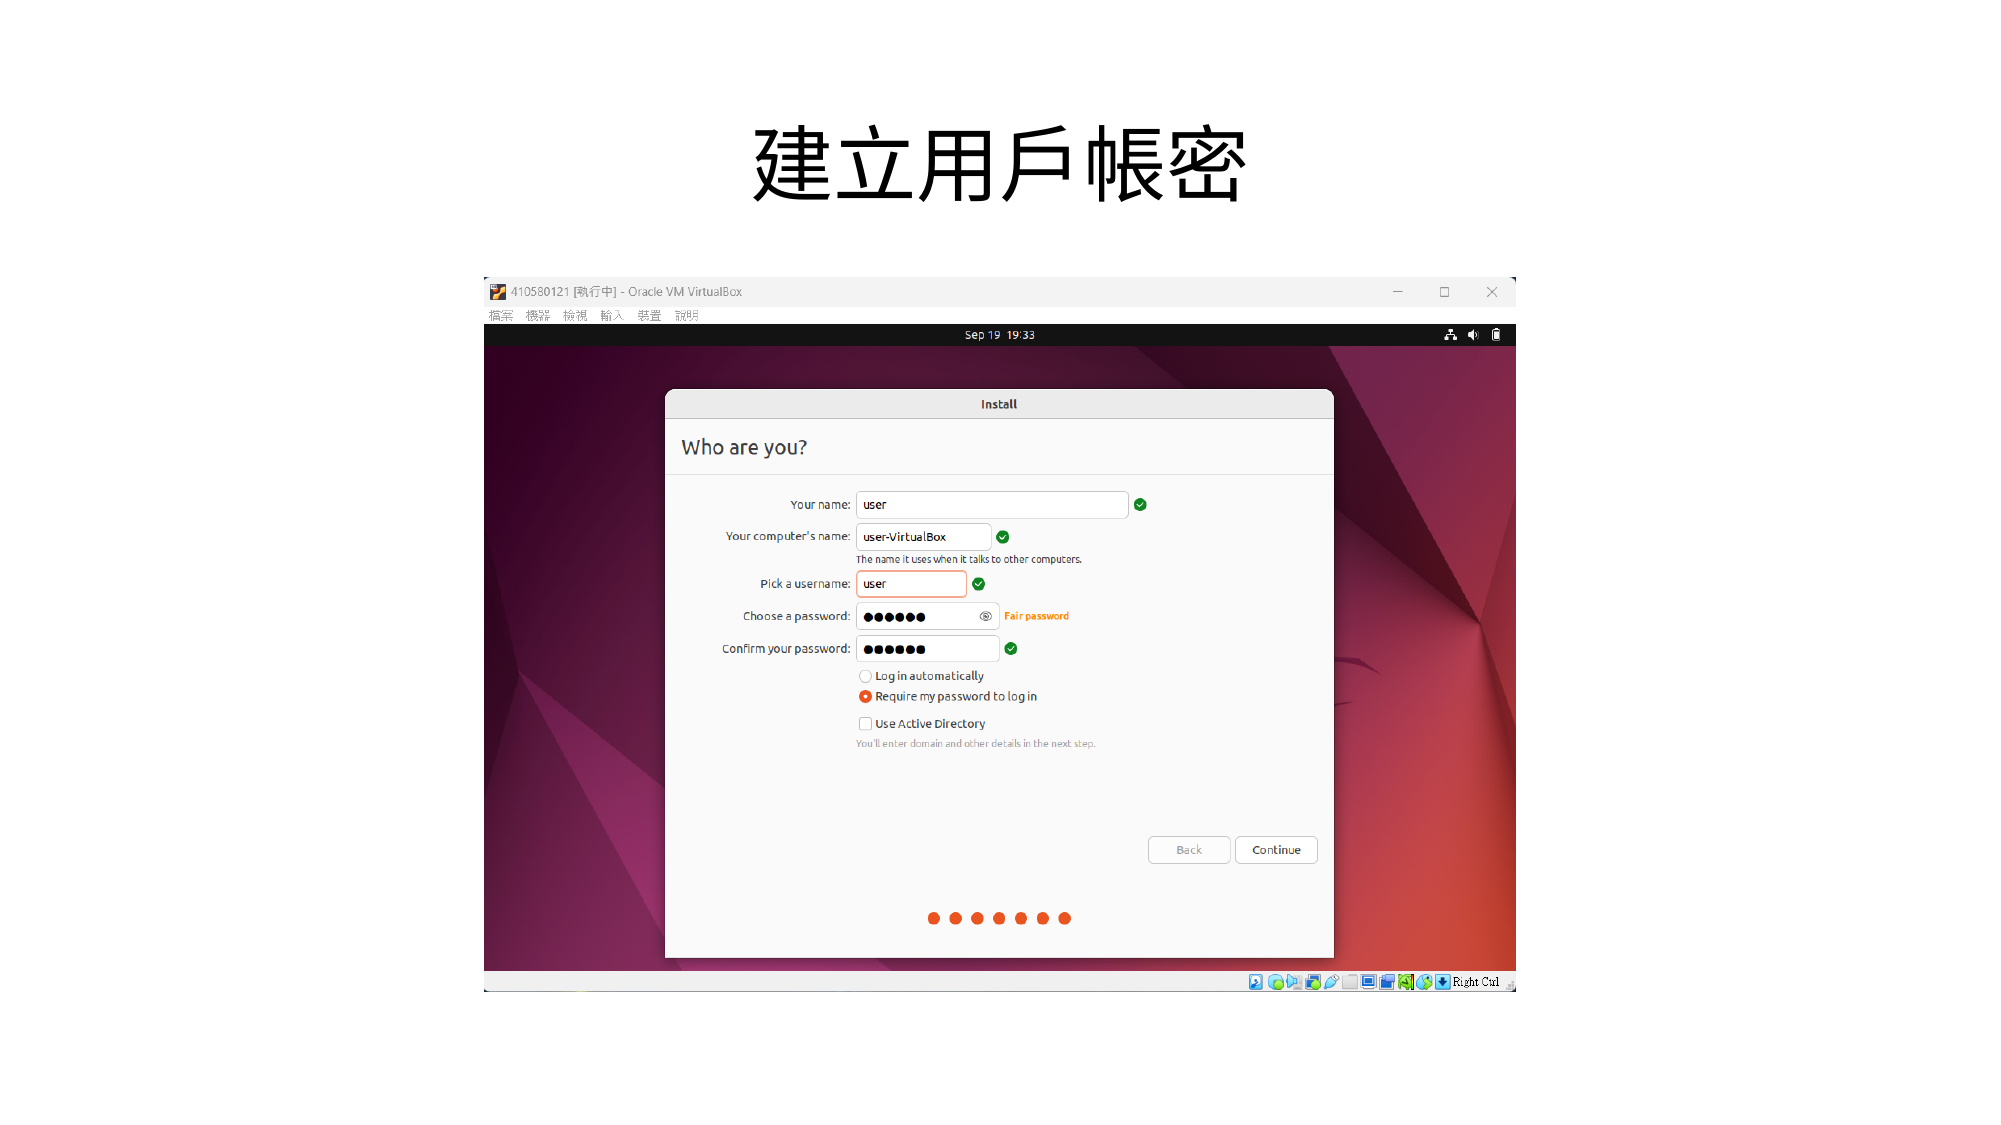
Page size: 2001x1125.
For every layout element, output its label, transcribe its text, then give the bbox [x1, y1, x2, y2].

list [483, 277, 1516, 992]
title 建立用戶帳密 [137, 59, 1863, 278]
